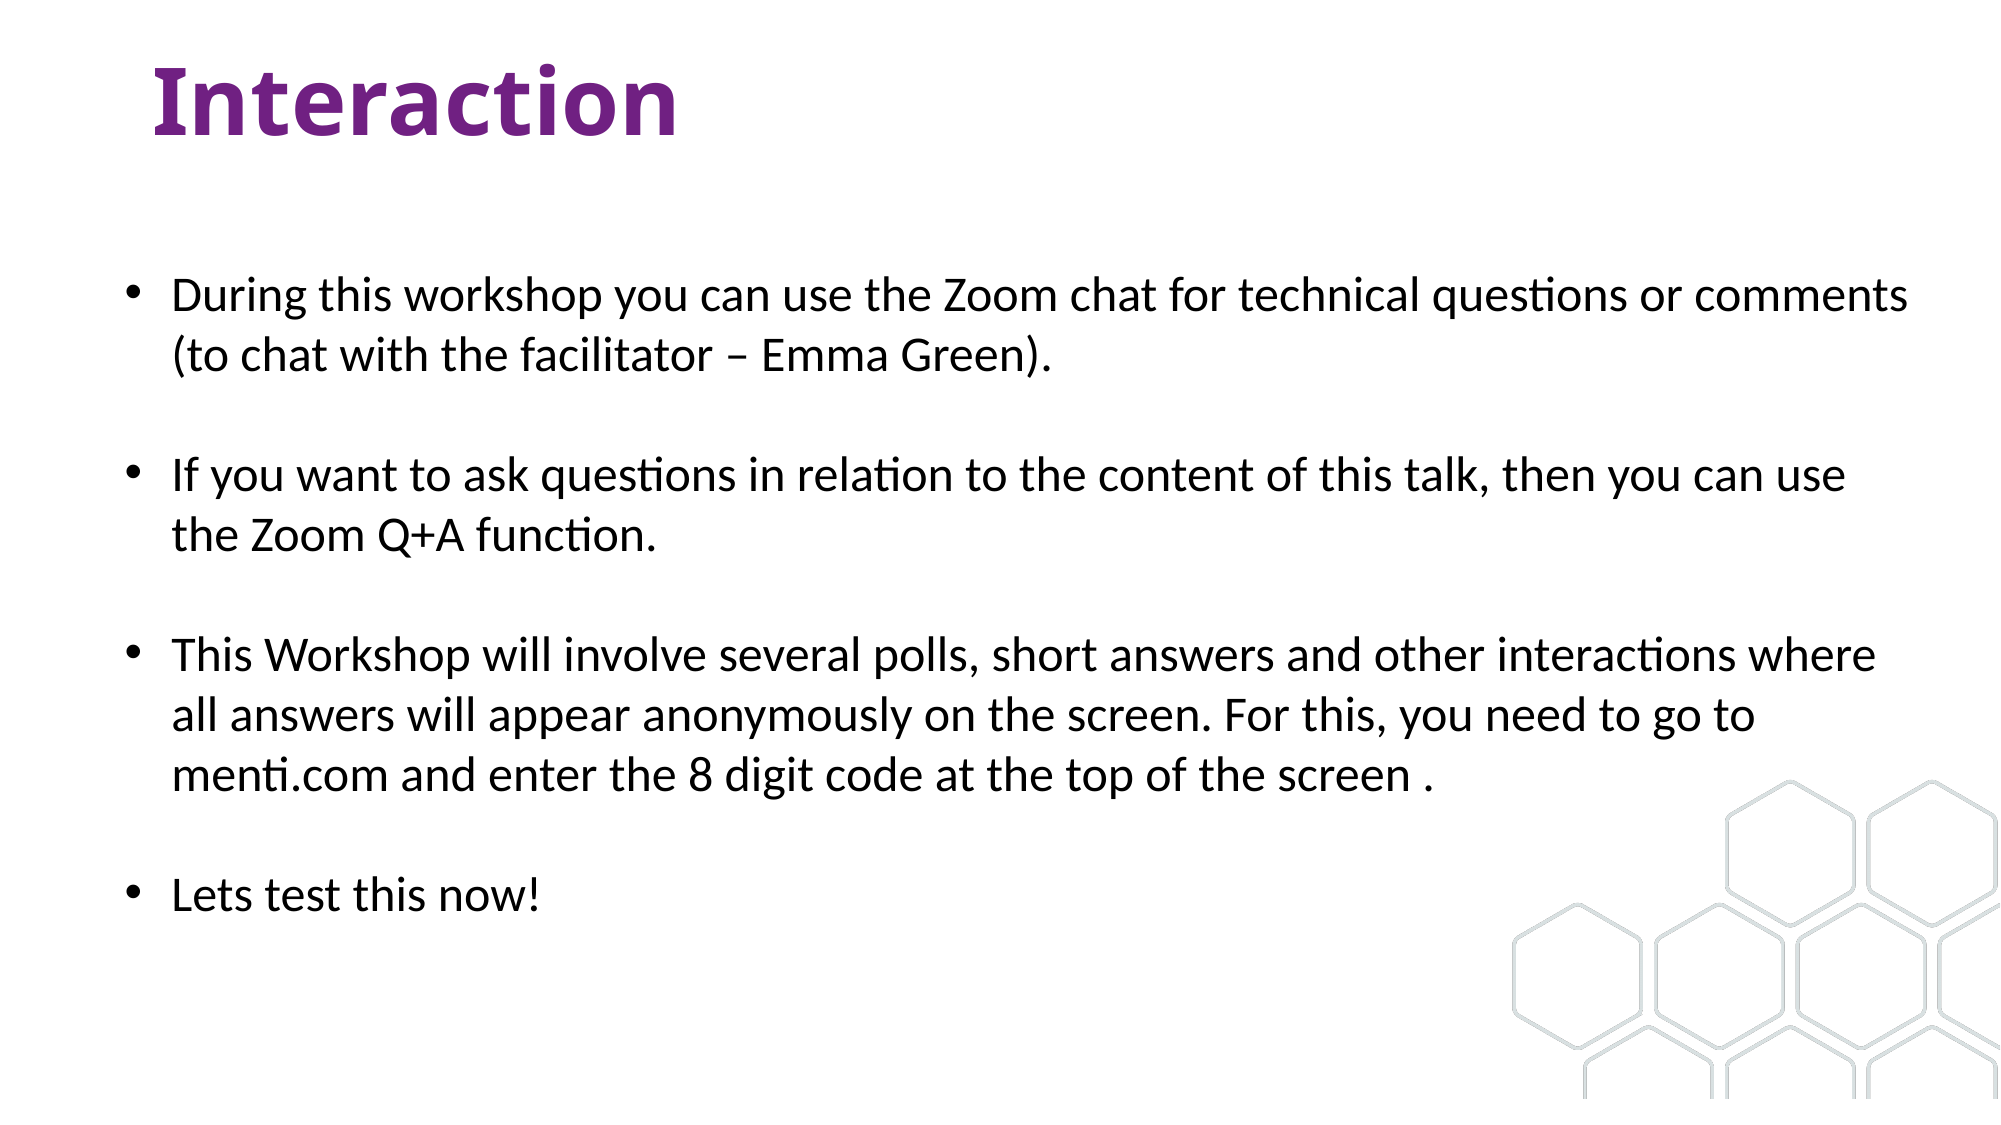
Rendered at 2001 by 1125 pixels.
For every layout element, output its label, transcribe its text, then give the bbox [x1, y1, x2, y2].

title Interaction [137, 59, 1775, 150]
text_box During this workshop you can use the Zoom chat for technical questions or comments (to chat with the facilitator – Emma Green). If you want to ask questions in relation to the content of this talk, then you can use the Zoom Q+A function. This Workshop will involve several polls, short answers and other interactions where all answers will appear anonymously on the screen. For this, you need to go to menti.com and enter the 8 digit code at the top of the screen . Lets test this now! [109, 254, 1933, 990]
picture [1412, 508, 2001, 1099]
